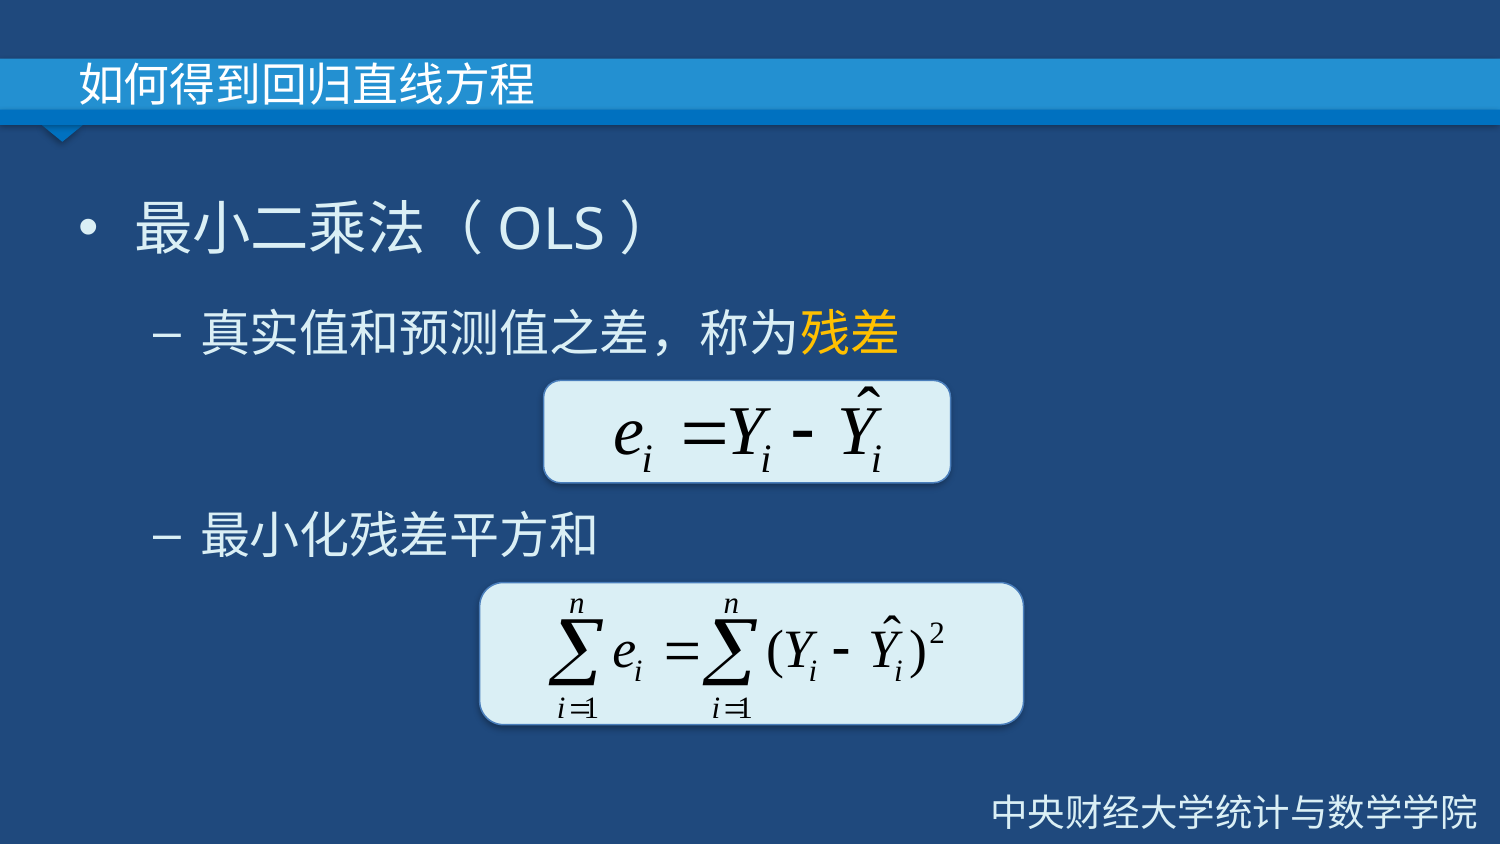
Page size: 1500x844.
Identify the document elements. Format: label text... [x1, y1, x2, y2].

text_box [542, 379, 598, 484]
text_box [603, 372, 895, 490]
text_box [899, 379, 952, 484]
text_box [540, 577, 958, 731]
title 如何得到回归直线方程 [63, 54, 1414, 112]
text_box [960, 581, 1025, 726]
text_box [478, 581, 536, 726]
list 最小二乘法（OLS） 真实值和预测值之差，称为残差 最小化残差平方和 [63, 169, 1414, 785]
